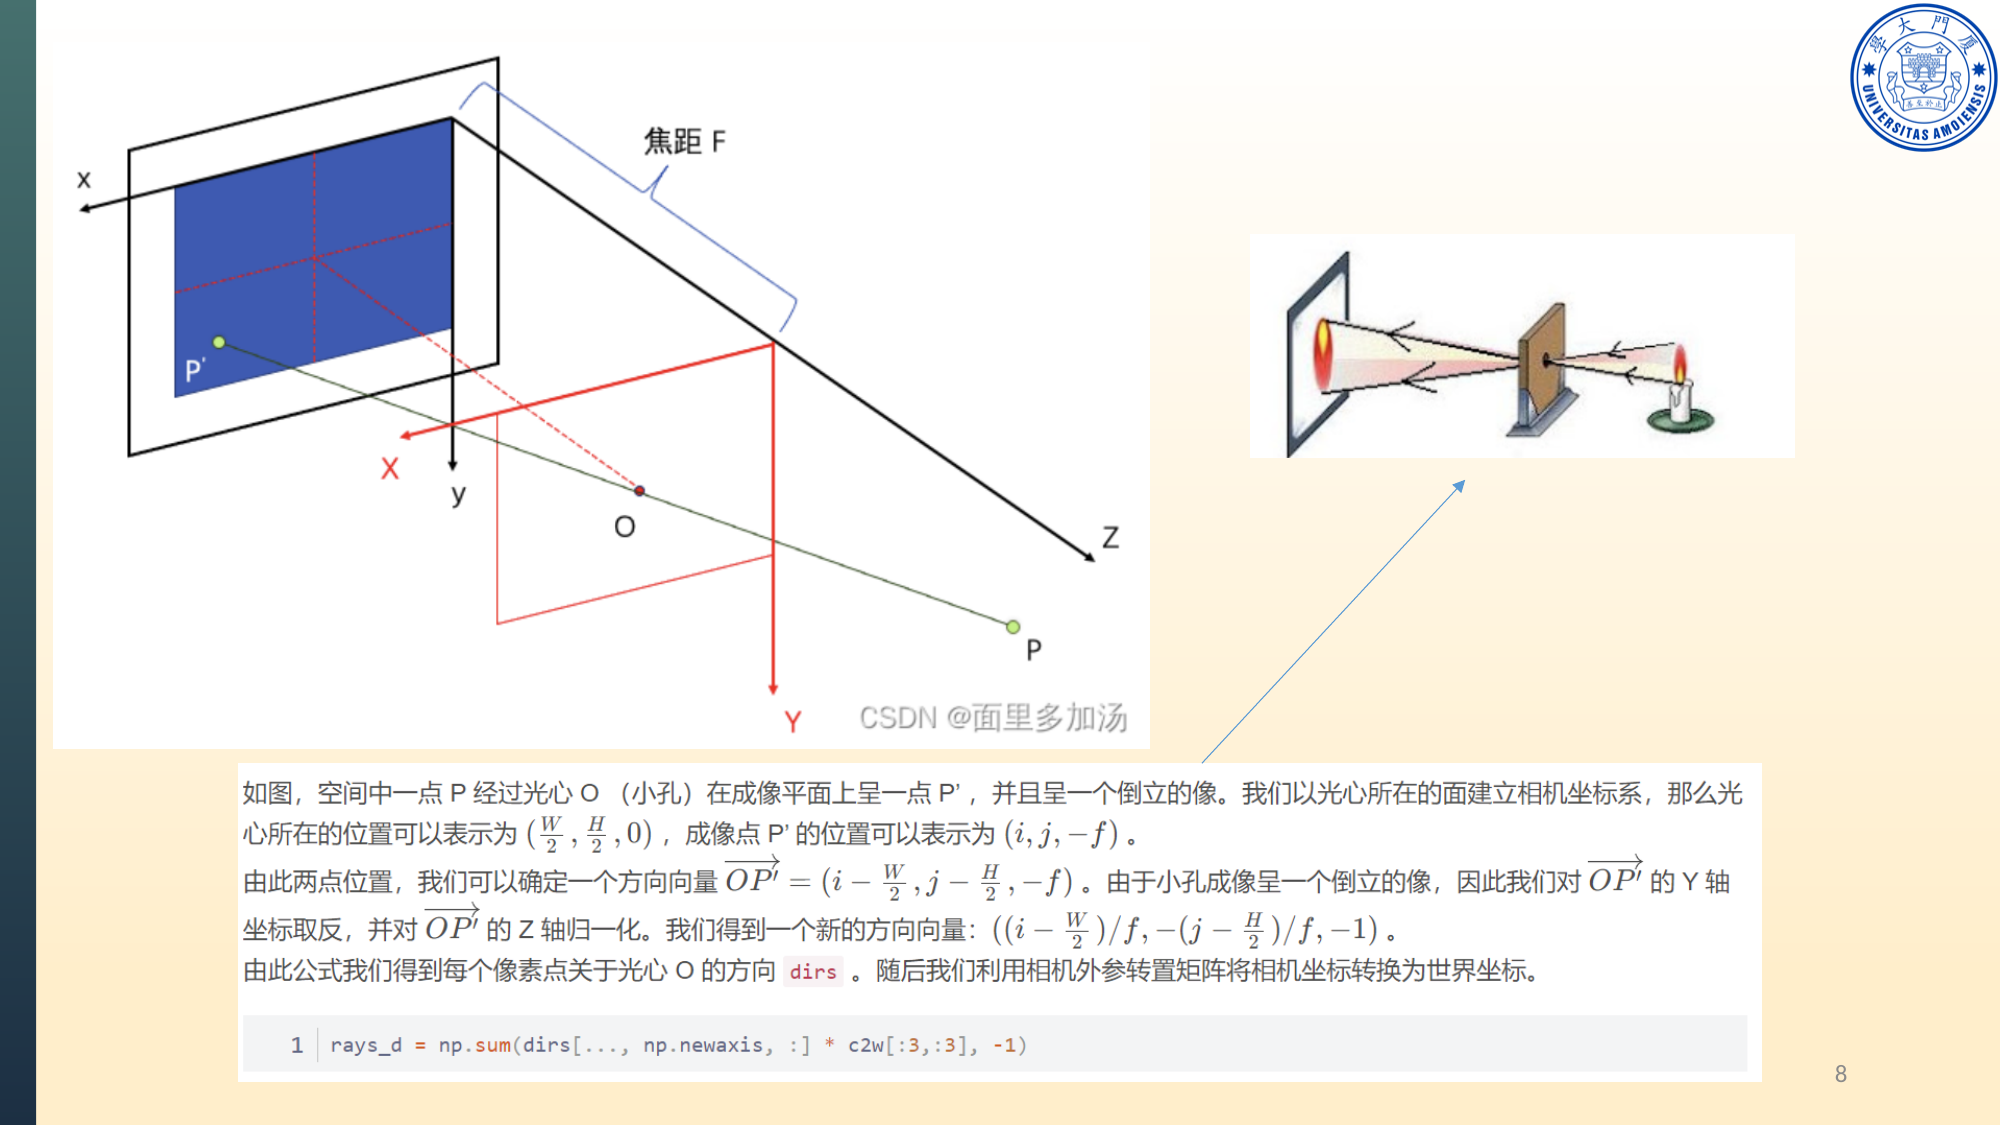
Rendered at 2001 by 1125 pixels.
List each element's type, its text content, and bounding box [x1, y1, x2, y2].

text_box [0, 0, 37, 1125]
slide_number 8 [1412, 1042, 1863, 1103]
picture [53, 42, 1150, 749]
picture [1249, 234, 1795, 458]
picture [1847, 1, 2000, 154]
picture [238, 763, 1762, 1082]
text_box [1201, 479, 1466, 764]
